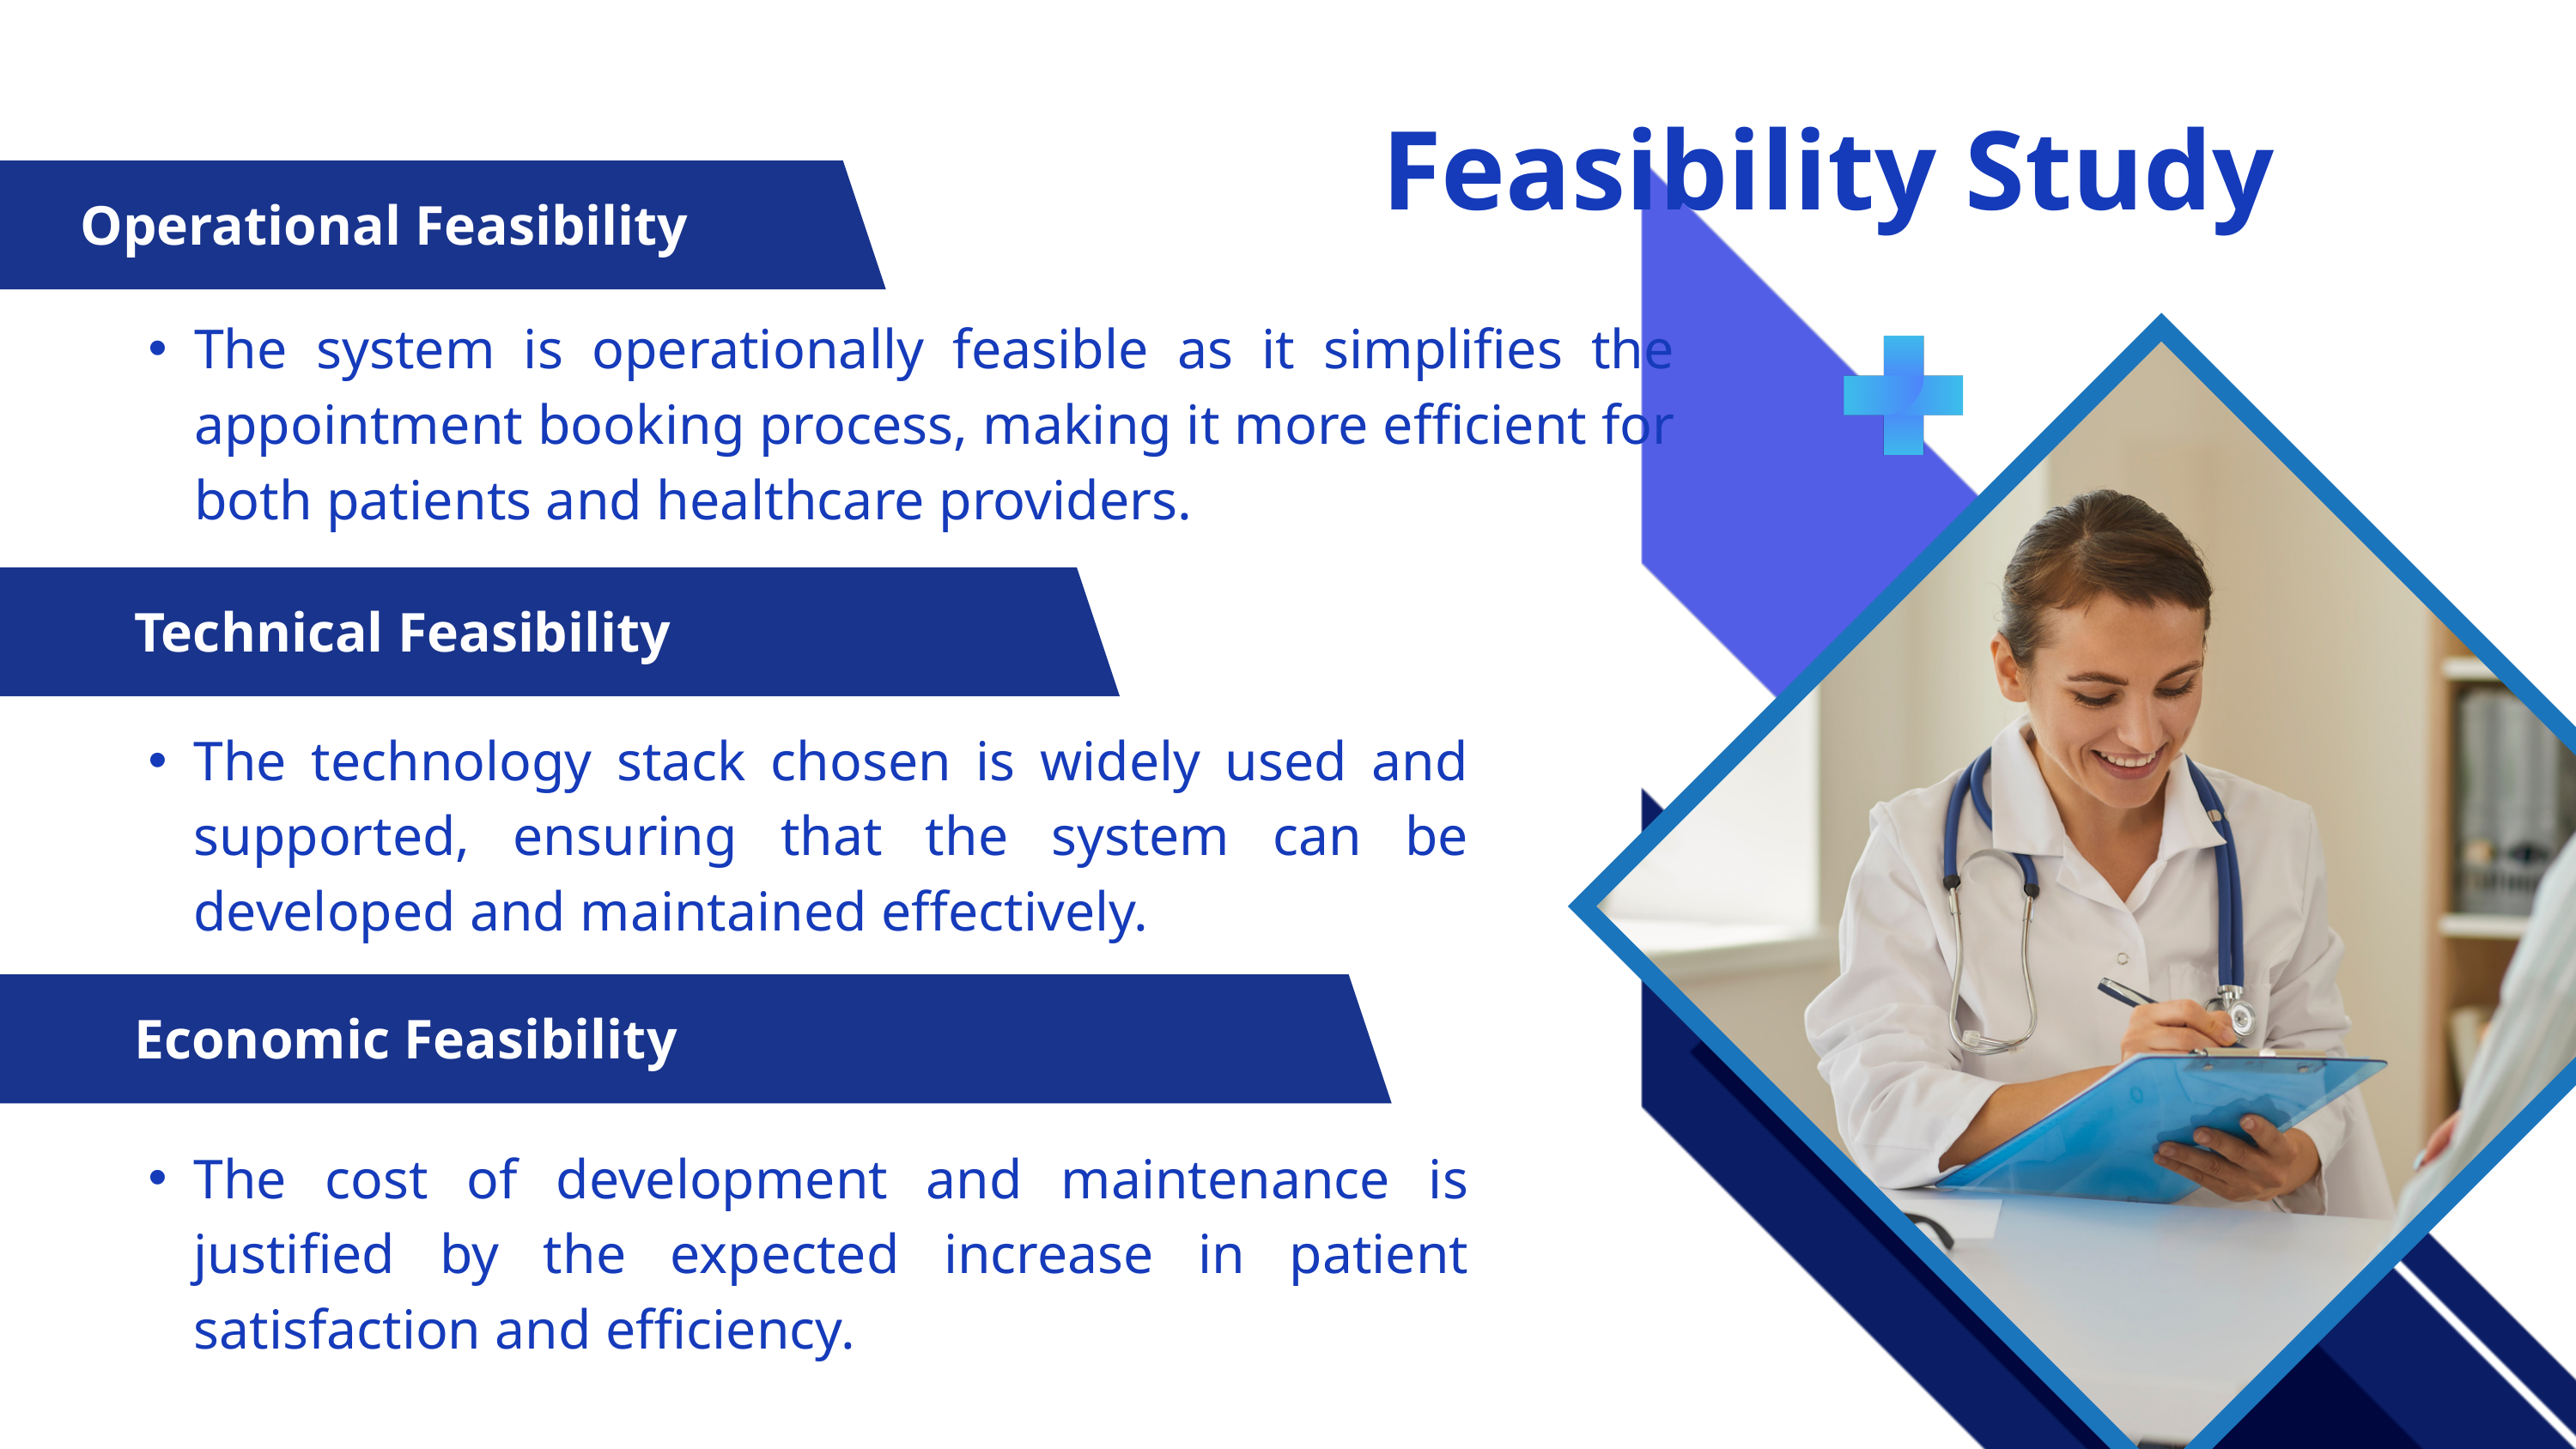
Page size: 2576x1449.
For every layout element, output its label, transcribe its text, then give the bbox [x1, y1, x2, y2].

text_box The technology stack chosen is widely used and supported, ensuring that the system can be developed and maintained effectively. [102, 716, 1470, 942]
text_box [1641, 161, 2576, 325]
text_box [0, 973, 1392, 1104]
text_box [1582, 326, 2576, 1449]
text_box Feasibility Study [1265, 79, 2305, 232]
text_box The system is operationally feasible as it simplifies the appointment booking process, making it more efficient for both patients and healthcare providers. [102, 304, 1677, 530]
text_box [0, 567, 1121, 697]
text_box The cost of development and maintenance is justified by the expected increase in patient satisfaction and efficiency. [102, 1134, 1470, 1360]
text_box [0, 160, 886, 290]
